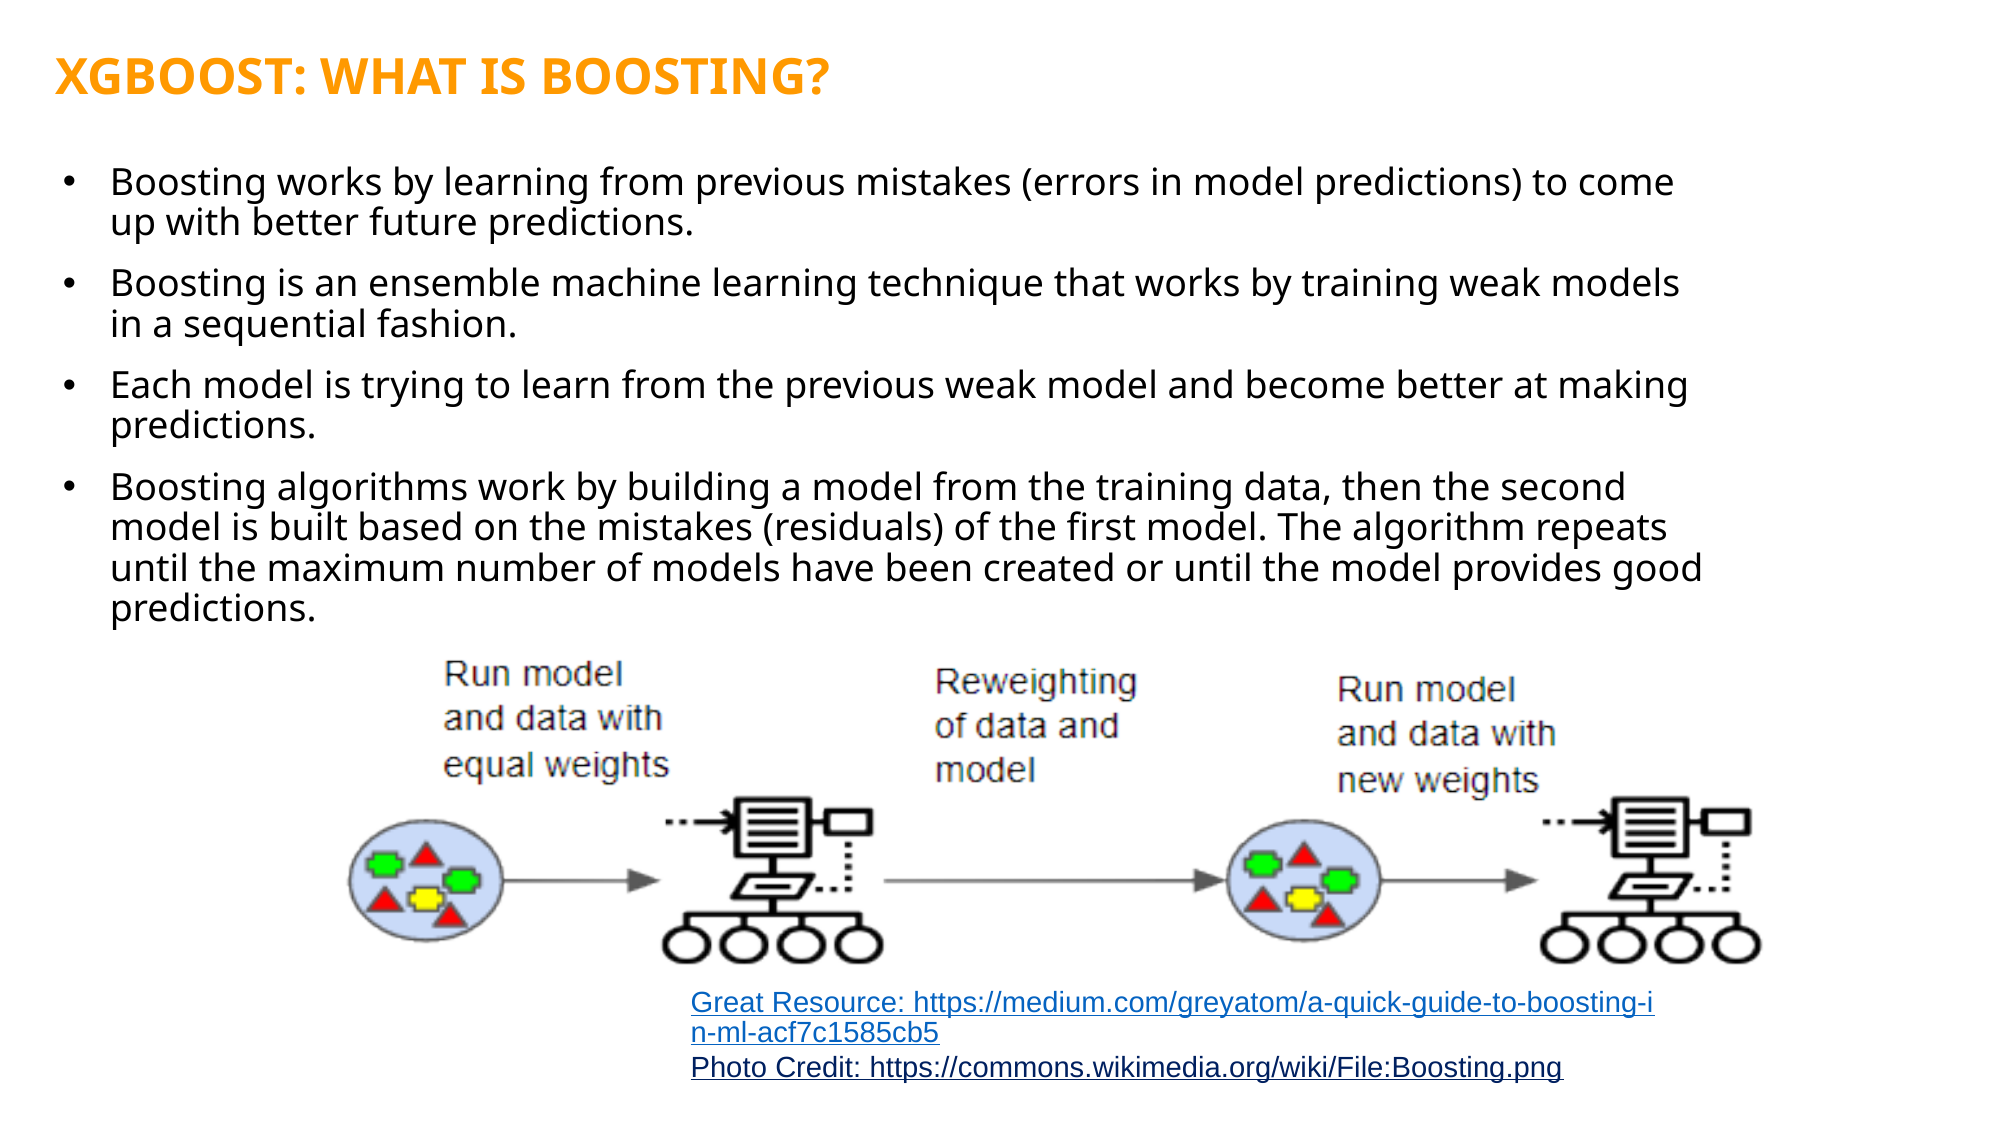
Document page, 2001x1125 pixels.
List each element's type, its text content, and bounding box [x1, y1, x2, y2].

text_box XGBOOST: WHAT IS BOOSTING? [47, 36, 1293, 112]
text_box Great Resource: https://medium.com/greyatom/a-quick-guide-to-boosting-in-ml-acf7c1585cb5 Photo Credit: https://commons.wikimedia.org/wiki/File:Boosting.png [675, 1069, 1676, 1096]
picture [269, 578, 1857, 1069]
text_box Boosting works by learning from previous mistakes (errors in model predictions) to come up with better future predictions. Boosting is an ensemble machine learning technique that works by training weak models in a sequential fashion. Each model is trying to learn from the previous weak model and become better at making predictions. Boosting algorithms work by building a model from the training data, then the second model is built based on the mistakes (residuals) of the first model. The algorithm repeats until the maximum number of models have been created or until the model provides good predictions. [47, 155, 1733, 669]
